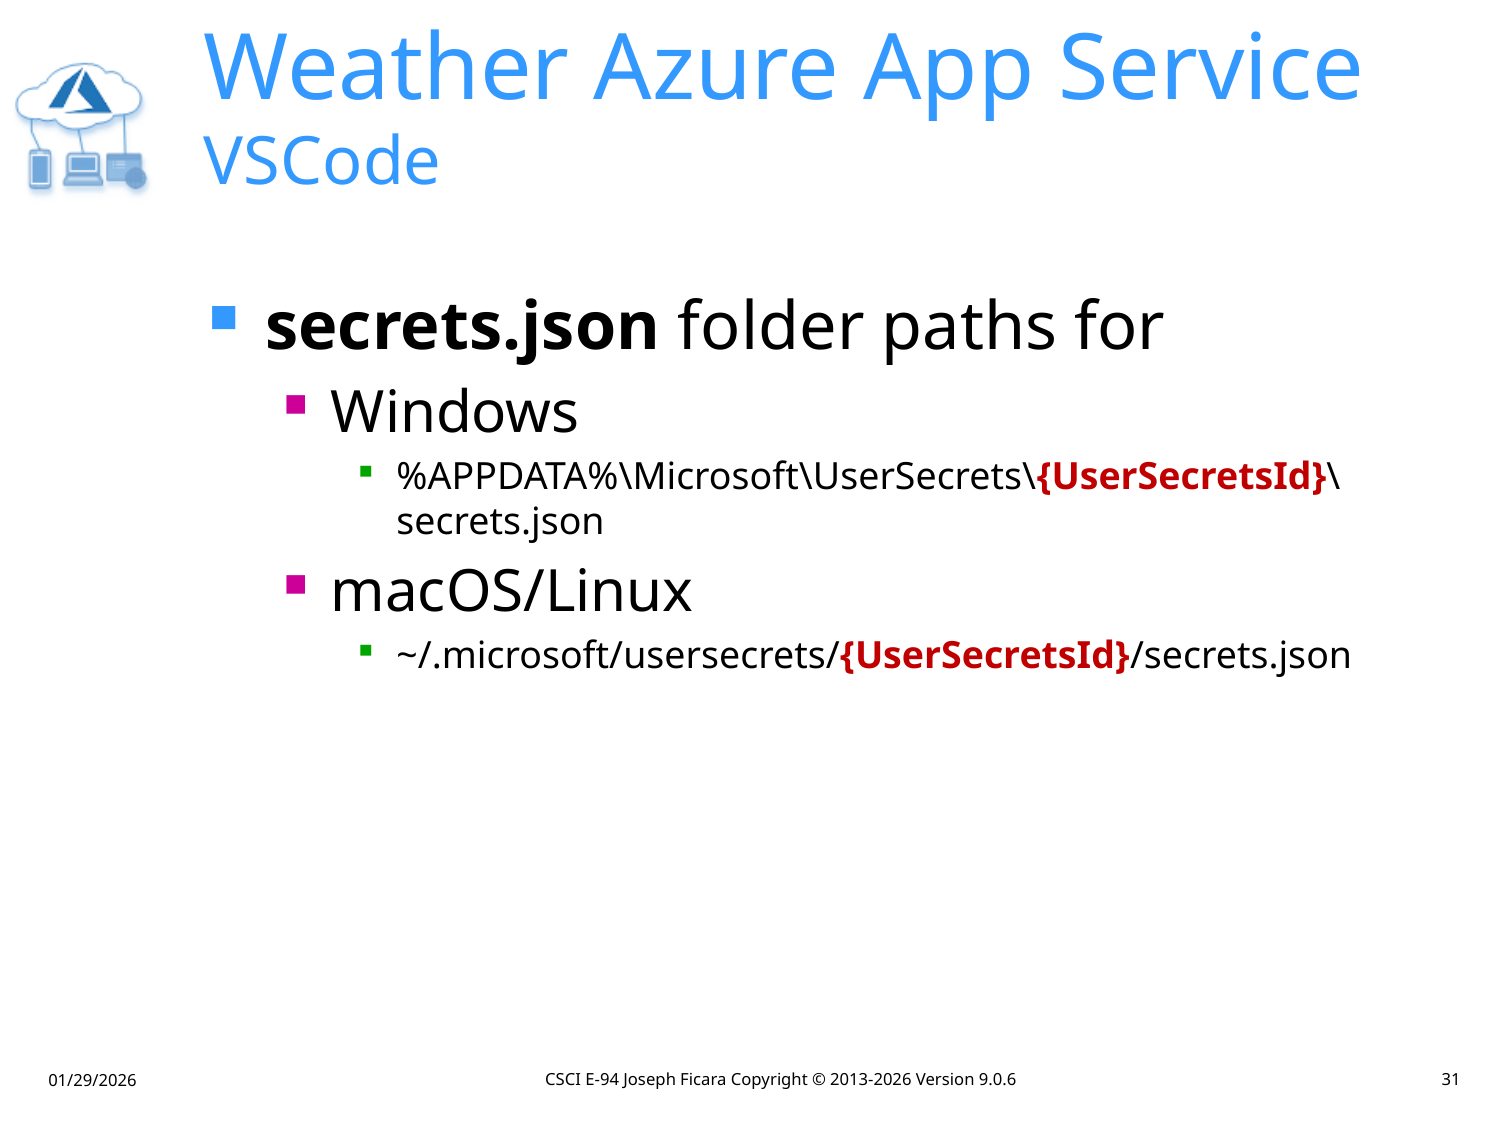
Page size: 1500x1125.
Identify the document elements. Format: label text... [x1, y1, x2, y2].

footer CSCI E-94 Joseph Ficara Copyright © 2013-2026 Version 9.0.6 [162, 1061, 1400, 1100]
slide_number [33, 1062, 154, 1100]
list secrets.json folder paths for Windows %APPDATA%\Microsoft\UserSecrets\{UserSecretsId}\secrets.json macOS/Linux ~/.microsoft/usersecrets/{UserSecretsId}/secrets.json [193, 275, 1469, 850]
title Weather Azure App Service VSCode [188, 24, 1468, 213]
slide_number 31 [1407, 1061, 1476, 1101]
picture [3, 57, 163, 213]
